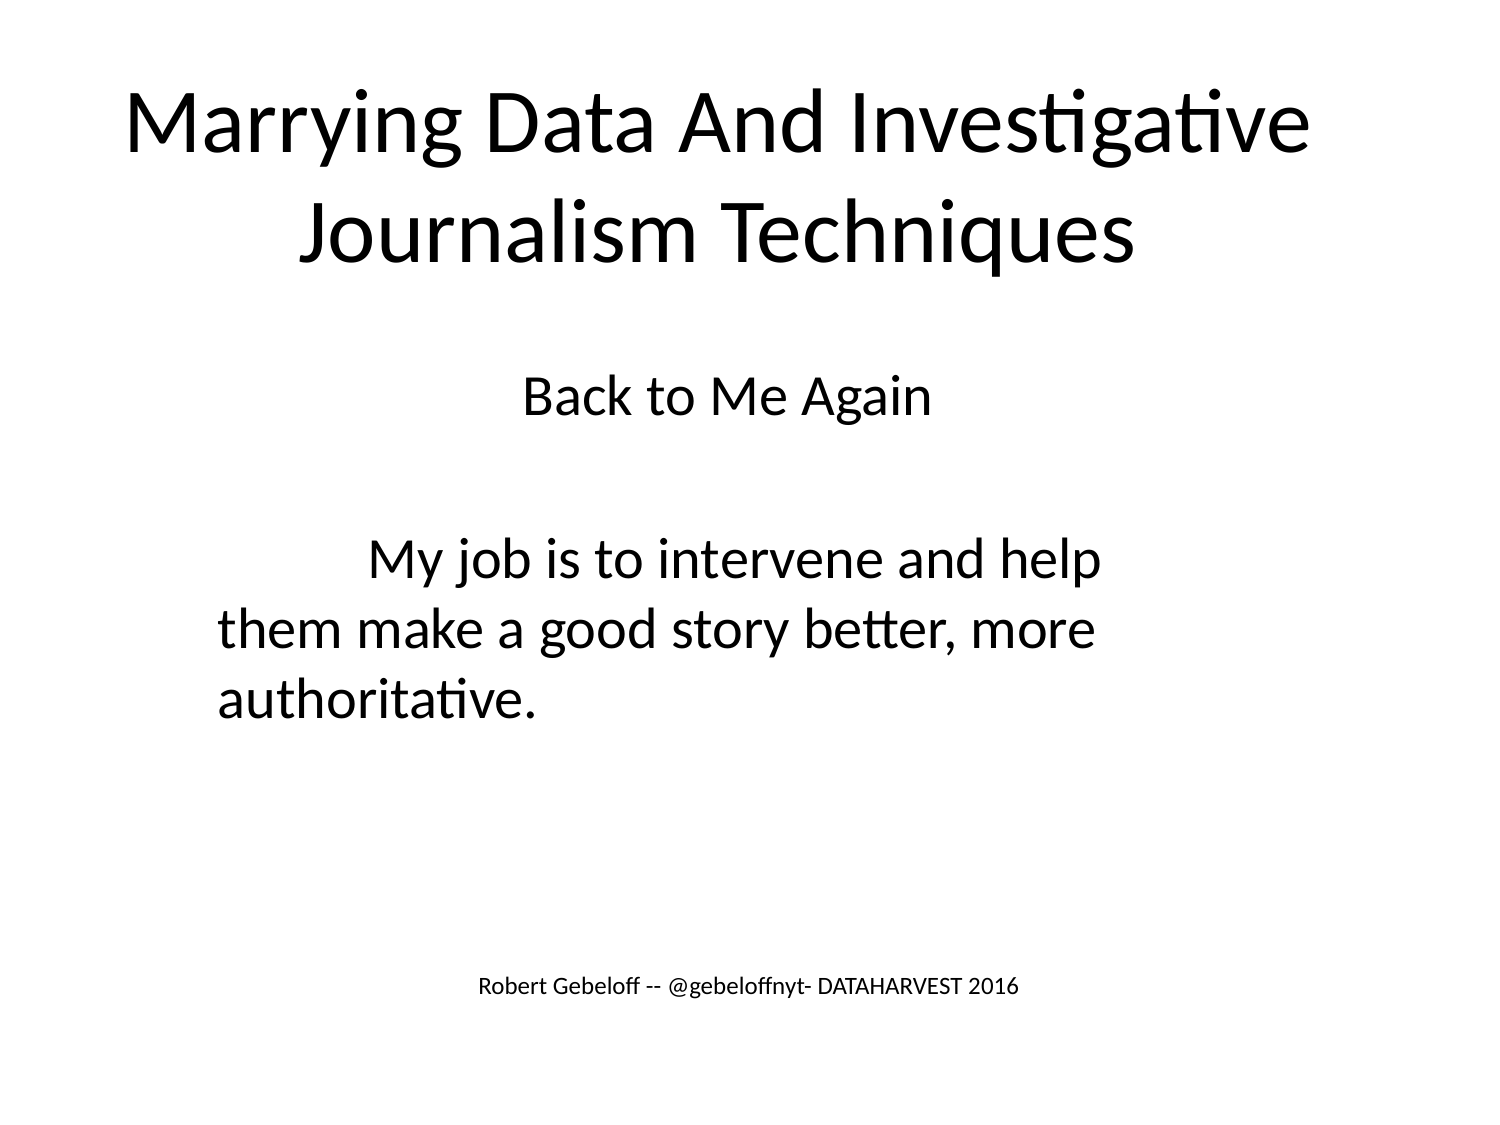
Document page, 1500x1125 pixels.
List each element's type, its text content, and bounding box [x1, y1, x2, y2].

subtitle Back to Me Again My job is to intervene and help them make a good story better, more authoritative. [202, 350, 1253, 844]
title Marrying Data And Investigative Journalism Techniques [80, 50, 1356, 292]
text_box Robert Gebeloff -- @gebeloffnyt- DATAHARVEST 2016 [125, 961, 1374, 1007]
